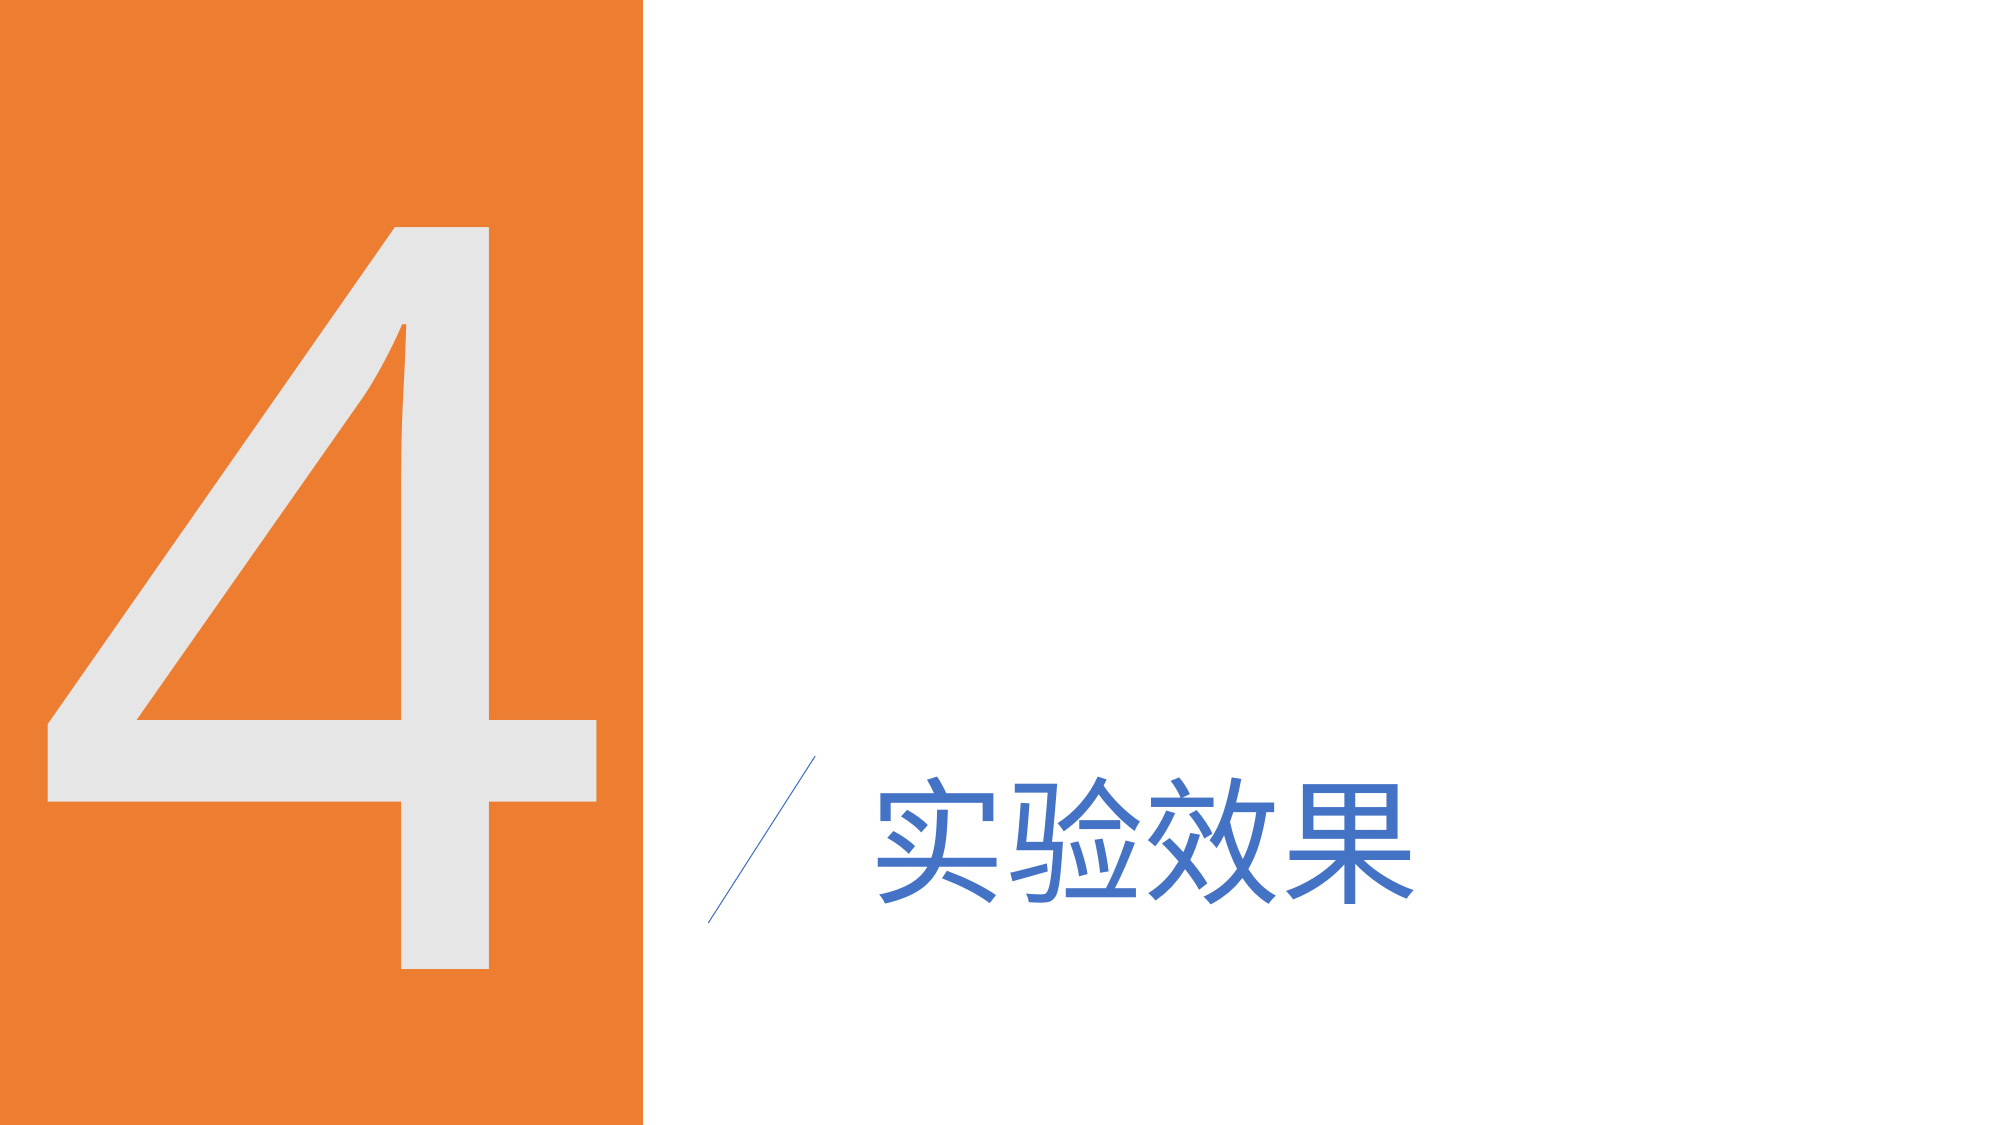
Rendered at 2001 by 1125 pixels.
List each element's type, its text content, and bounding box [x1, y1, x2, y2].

list 4 [0, 0, 823, 1125]
list 实验效果 [853, 748, 1857, 931]
